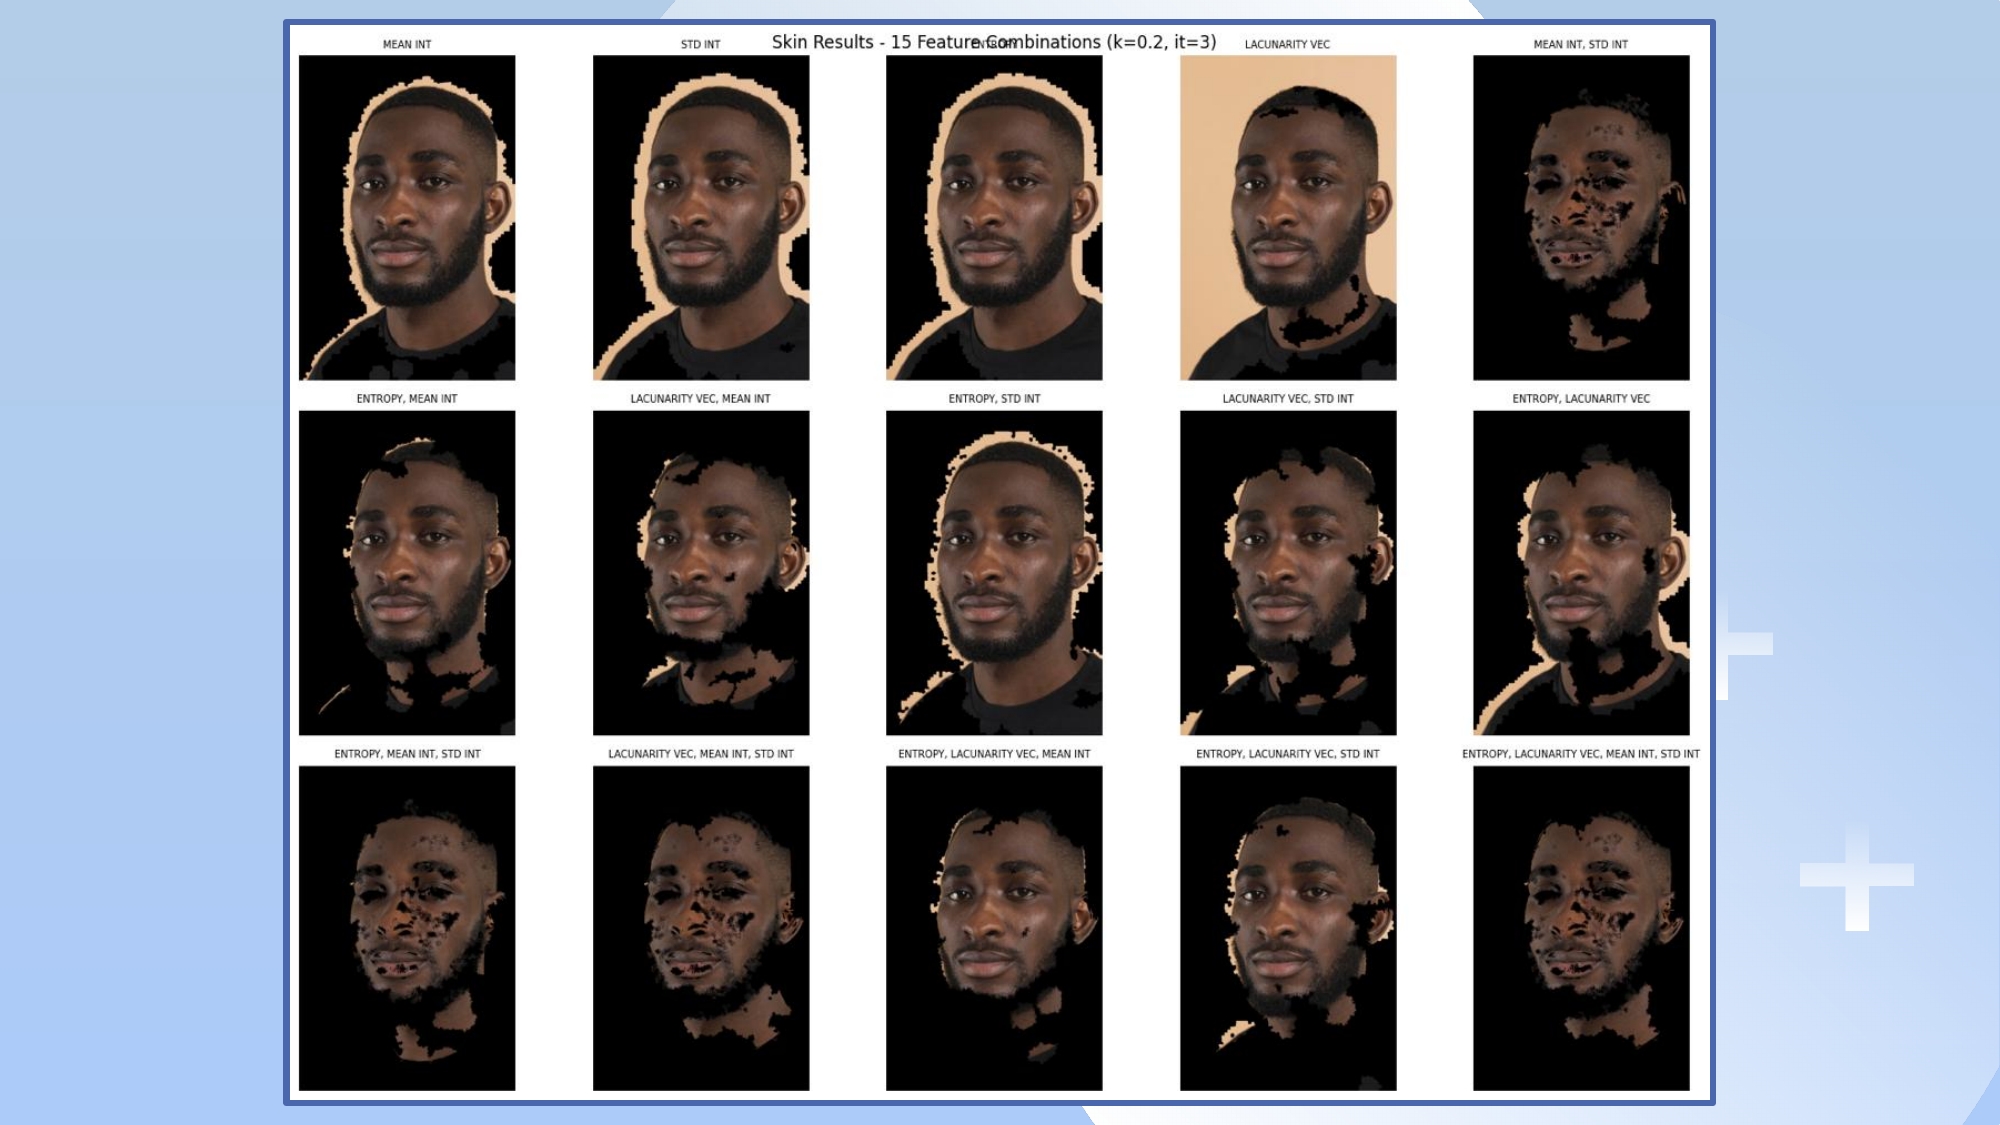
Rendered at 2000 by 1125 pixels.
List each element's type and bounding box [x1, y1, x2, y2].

picture [537, 0, 2000, 1125]
list [1716, 604, 1728, 610]
list [1846, 835, 1869, 841]
picture [289, 24, 1710, 1101]
